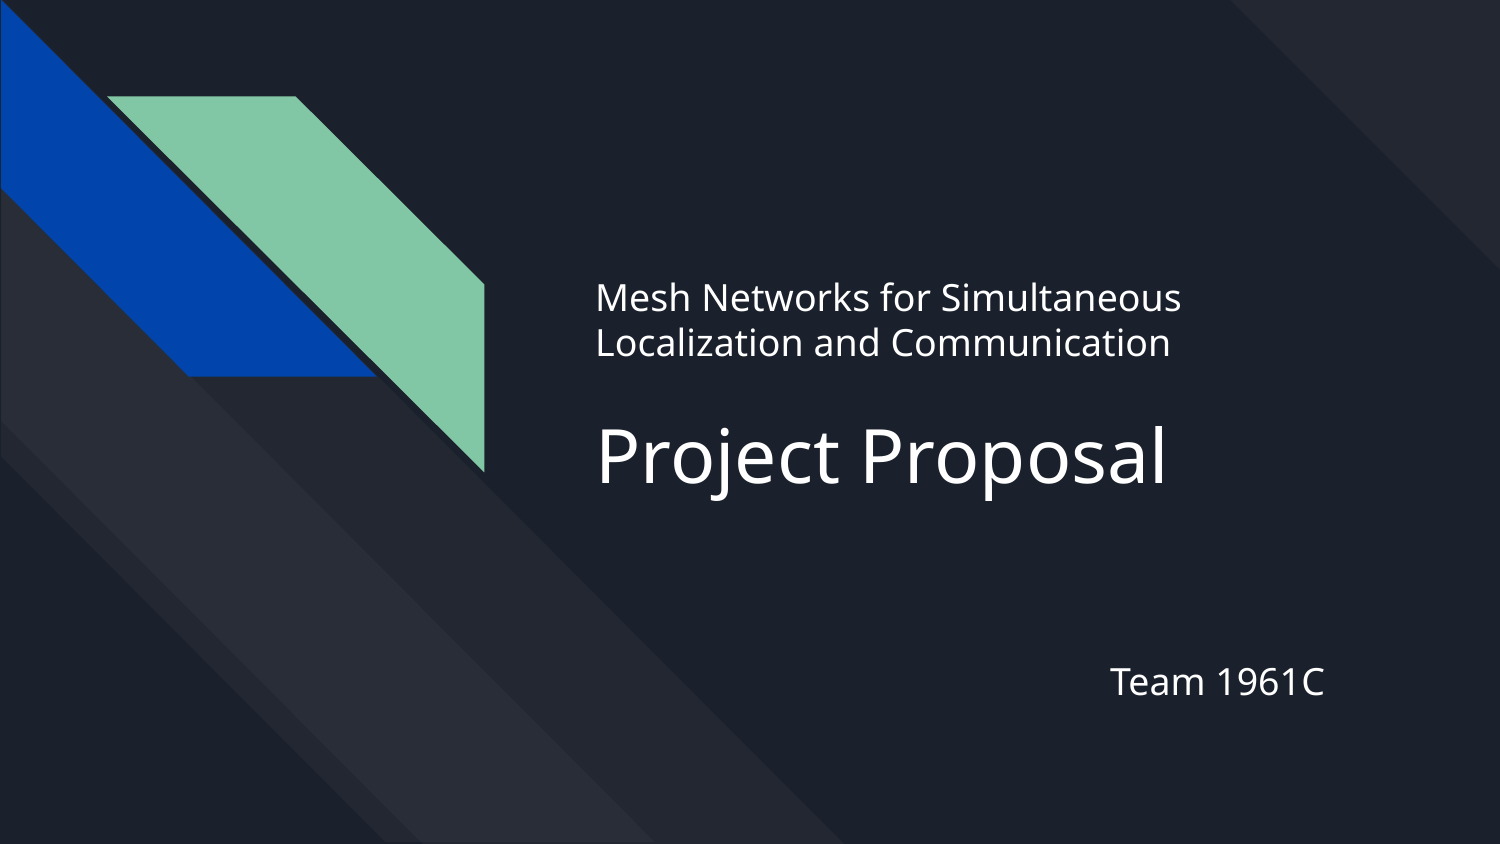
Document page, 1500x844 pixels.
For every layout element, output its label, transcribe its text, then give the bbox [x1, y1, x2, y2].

title Mesh Networks for Simultaneous Localization and Communication Project Proposal [580, 258, 1404, 518]
subtitle Team 1961C [1095, 642, 1341, 726]
